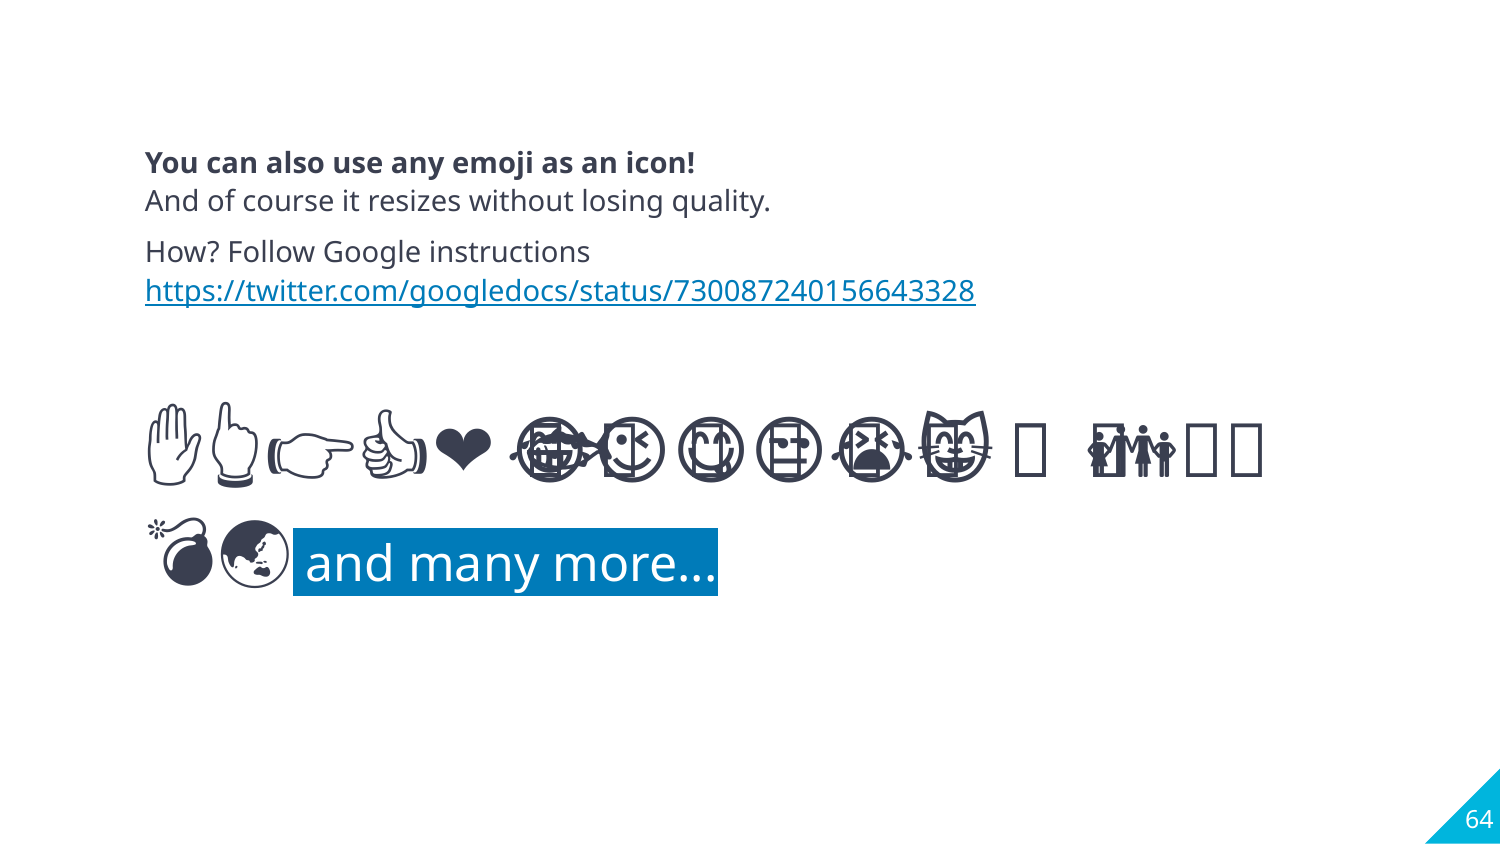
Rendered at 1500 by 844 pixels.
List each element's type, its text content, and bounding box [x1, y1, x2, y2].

list You can also use any emoji as an icon! And of course it resizes without losing quality. How? Follow Google instructions https://twitter.com/googledocs/status/730087240156643328 [145, 140, 1348, 330]
slide_number ‹#› [1418, 760, 1494, 838]
text_box ✋👆👉👍👤👦👧👨👩👪💃🏃💑❤😂😉😋😒😭👶😸🐟🍒🍔💣📌📖🔨🎃🎈🎨🏈🏰🌏🔌🔑 and many more... [144, 389, 1347, 812]
